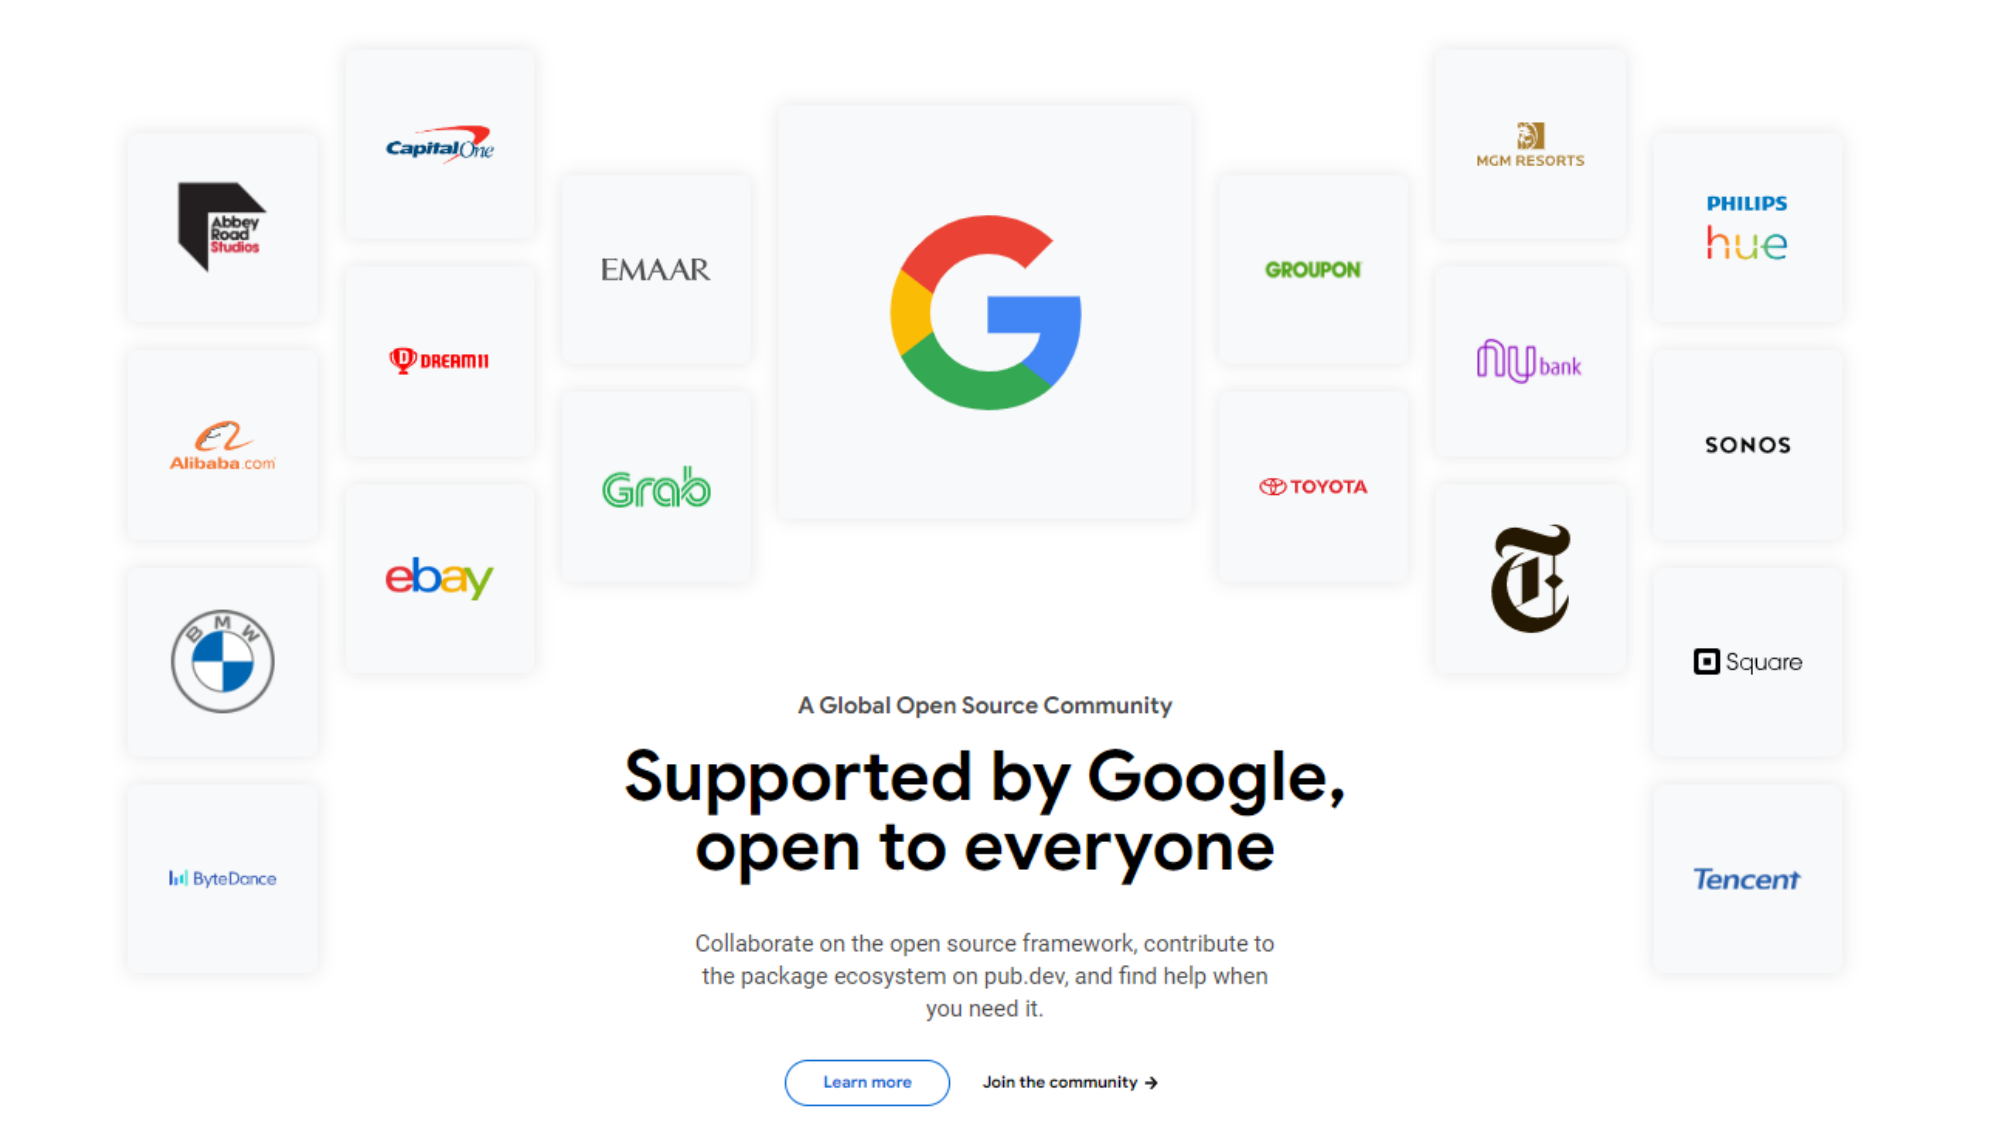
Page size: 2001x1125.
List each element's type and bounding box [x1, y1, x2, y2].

picture [111, 0, 1889, 1125]
